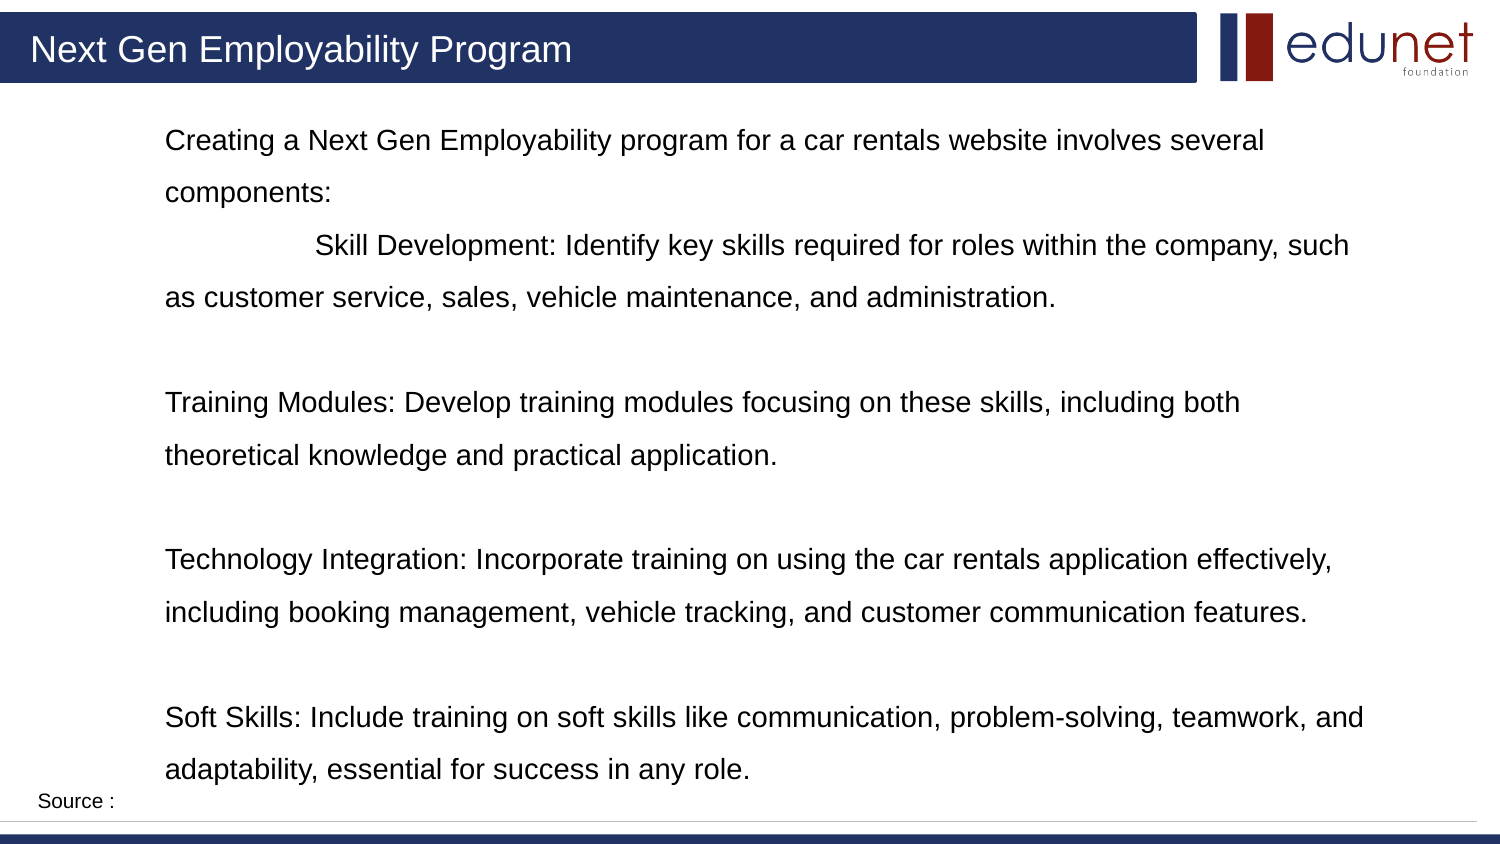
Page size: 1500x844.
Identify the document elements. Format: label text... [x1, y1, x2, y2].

picture [1279, 14, 1482, 83]
text_box Creating a Next Gen Employability program for a car rentals website involves several components: Skill Development: Identify key skills required for roles within the company, such as customer service, sales, vehicle maintenance, and administration. Training Modules: Develop training modules focusing on these skills, including both theoretical knowledge and practical application. Technology Integration: Incorporate training on using the car rentals application effectively, including booking management, vehicle tracking, and customer communication features. Soft Skills: Include training on soft skills like communication, problem-solving, teamwork, and adaptability, essential for success in any role. [74, 96, 1391, 793]
text_box Source : [22, 773, 139, 820]
